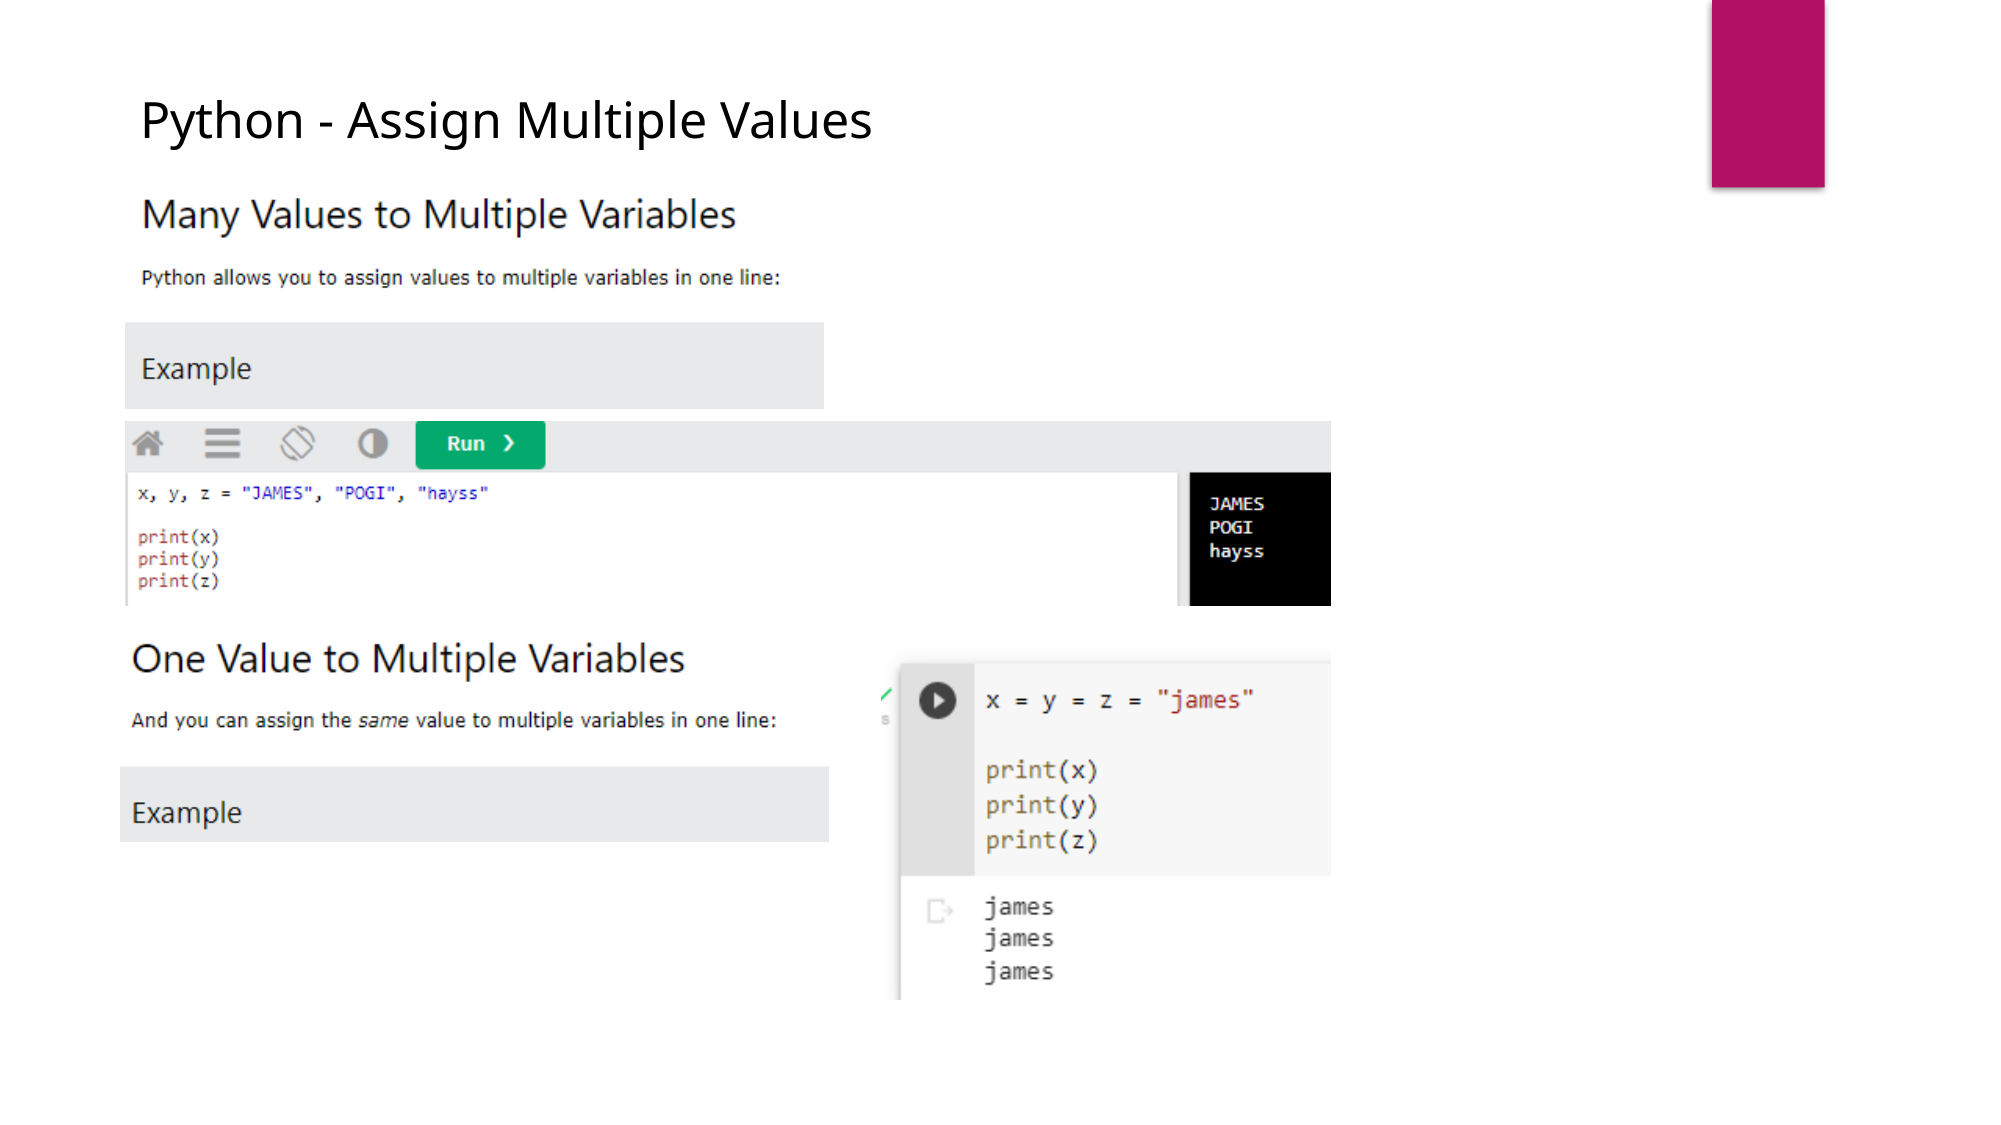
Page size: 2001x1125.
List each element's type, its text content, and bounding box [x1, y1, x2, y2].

picture [880, 640, 1331, 1000]
picture [124, 420, 1331, 606]
picture [124, 185, 825, 409]
picture [120, 624, 829, 842]
text_box Python - Assign Multiple Values [125, 81, 968, 216]
